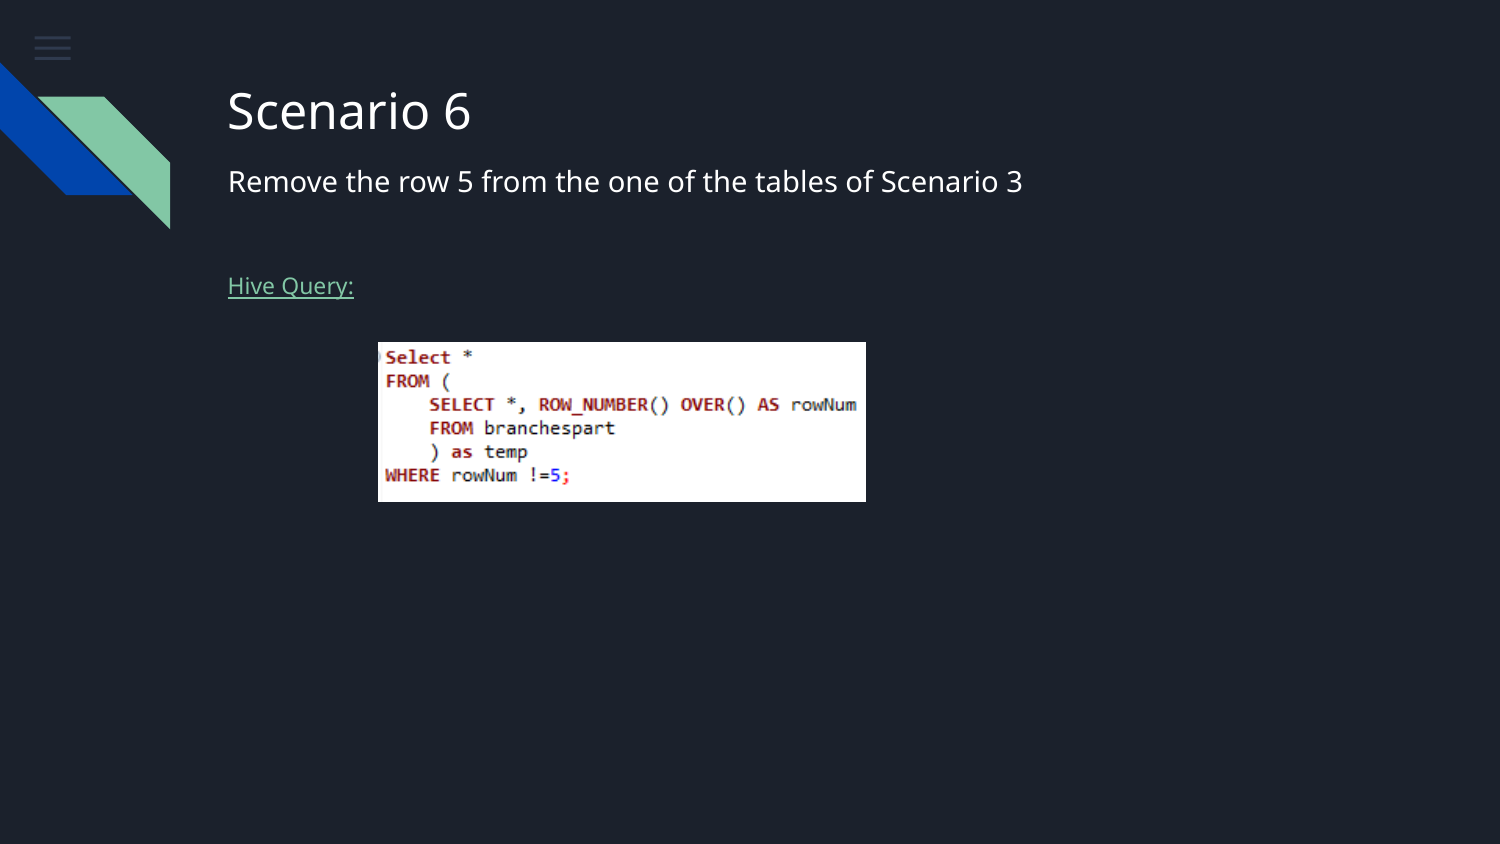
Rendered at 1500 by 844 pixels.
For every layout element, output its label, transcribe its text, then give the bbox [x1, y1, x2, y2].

title Scenario 6 [212, 64, 1368, 148]
picture [377, 341, 866, 502]
text_box Remove the row 5 from the one of the tables of Scenario 3 [212, 148, 1414, 214]
text_box Hive Query: [212, 258, 378, 314]
